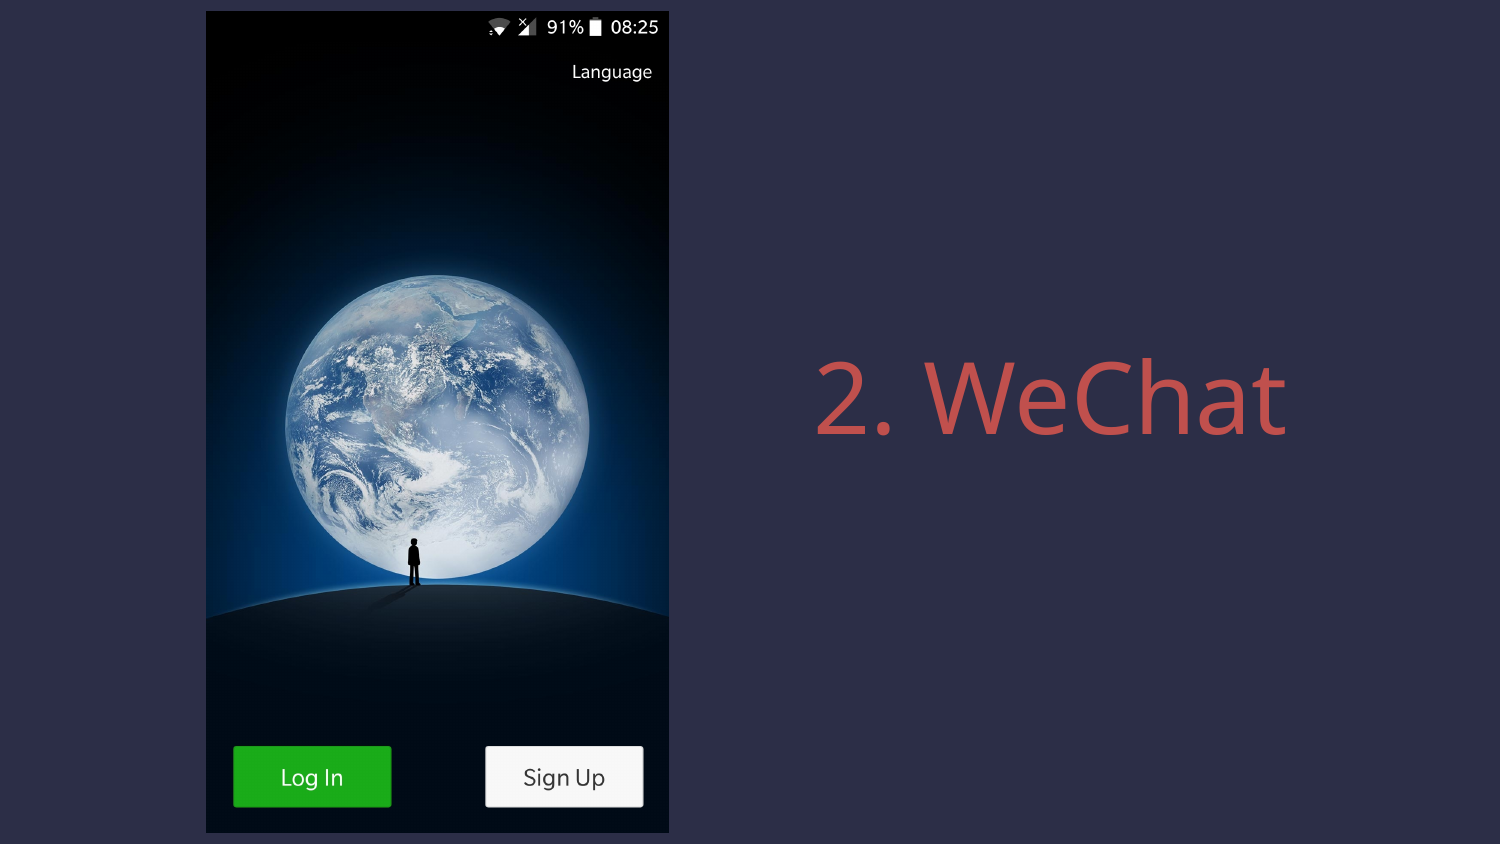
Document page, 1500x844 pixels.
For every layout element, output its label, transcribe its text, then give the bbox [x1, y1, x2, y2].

text_box 2. WeChat [799, 327, 1304, 463]
picture [206, 11, 669, 833]
